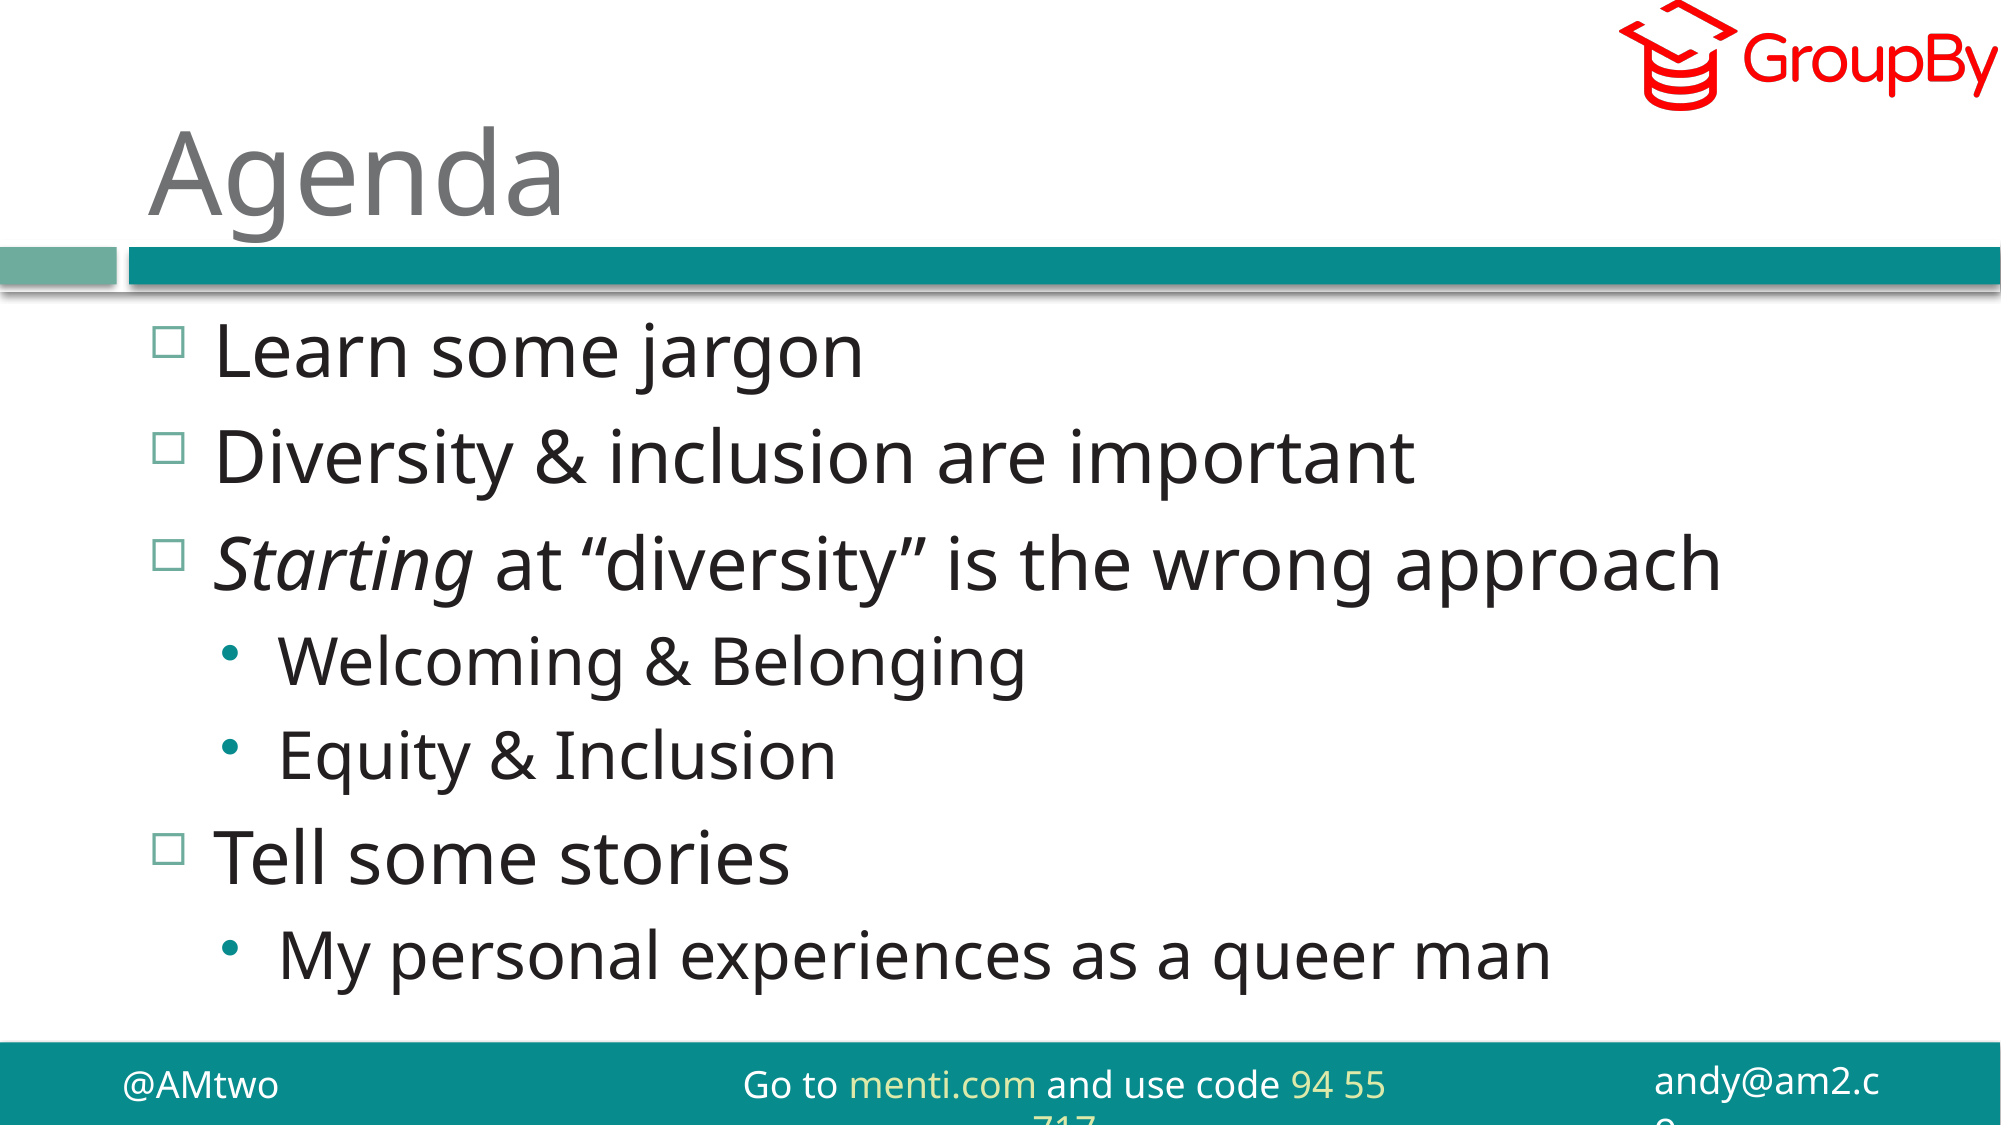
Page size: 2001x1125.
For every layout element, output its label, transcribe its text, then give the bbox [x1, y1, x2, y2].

title Agenda [133, 25, 1917, 246]
list Learn some jargon Diversity & inclusion are important Starting at “diversity” is the wrong approach Welcoming & Belonging Equity & Inclusion Tell some stories My personal experiences as a queer man [133, 295, 1889, 1005]
picture [1619, 0, 1998, 111]
